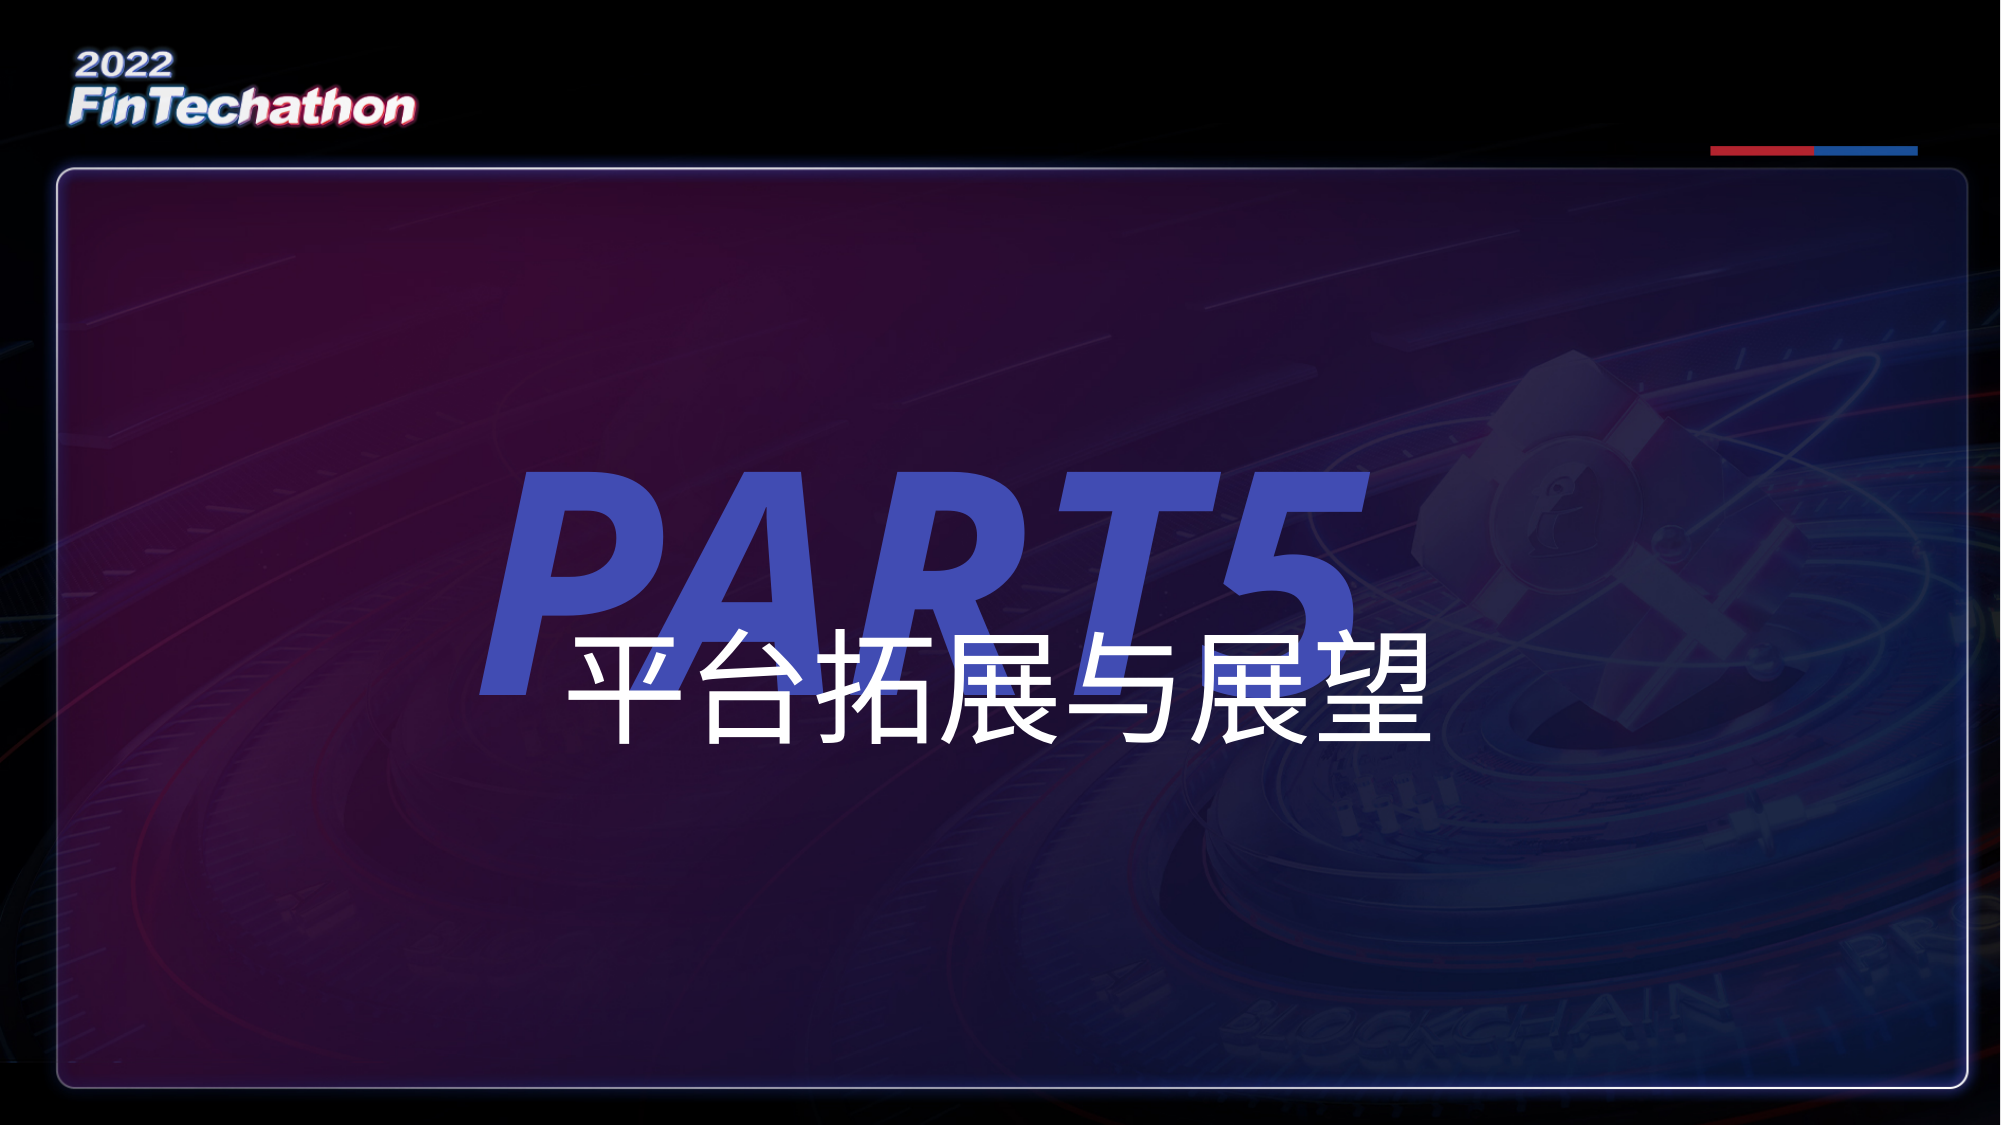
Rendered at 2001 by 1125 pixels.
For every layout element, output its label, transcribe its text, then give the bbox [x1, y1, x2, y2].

picture [0, 0, 2001, 1125]
text_box PART5 [456, 375, 1544, 765]
text_box 平台拓展与展望 [547, 602, 1453, 767]
